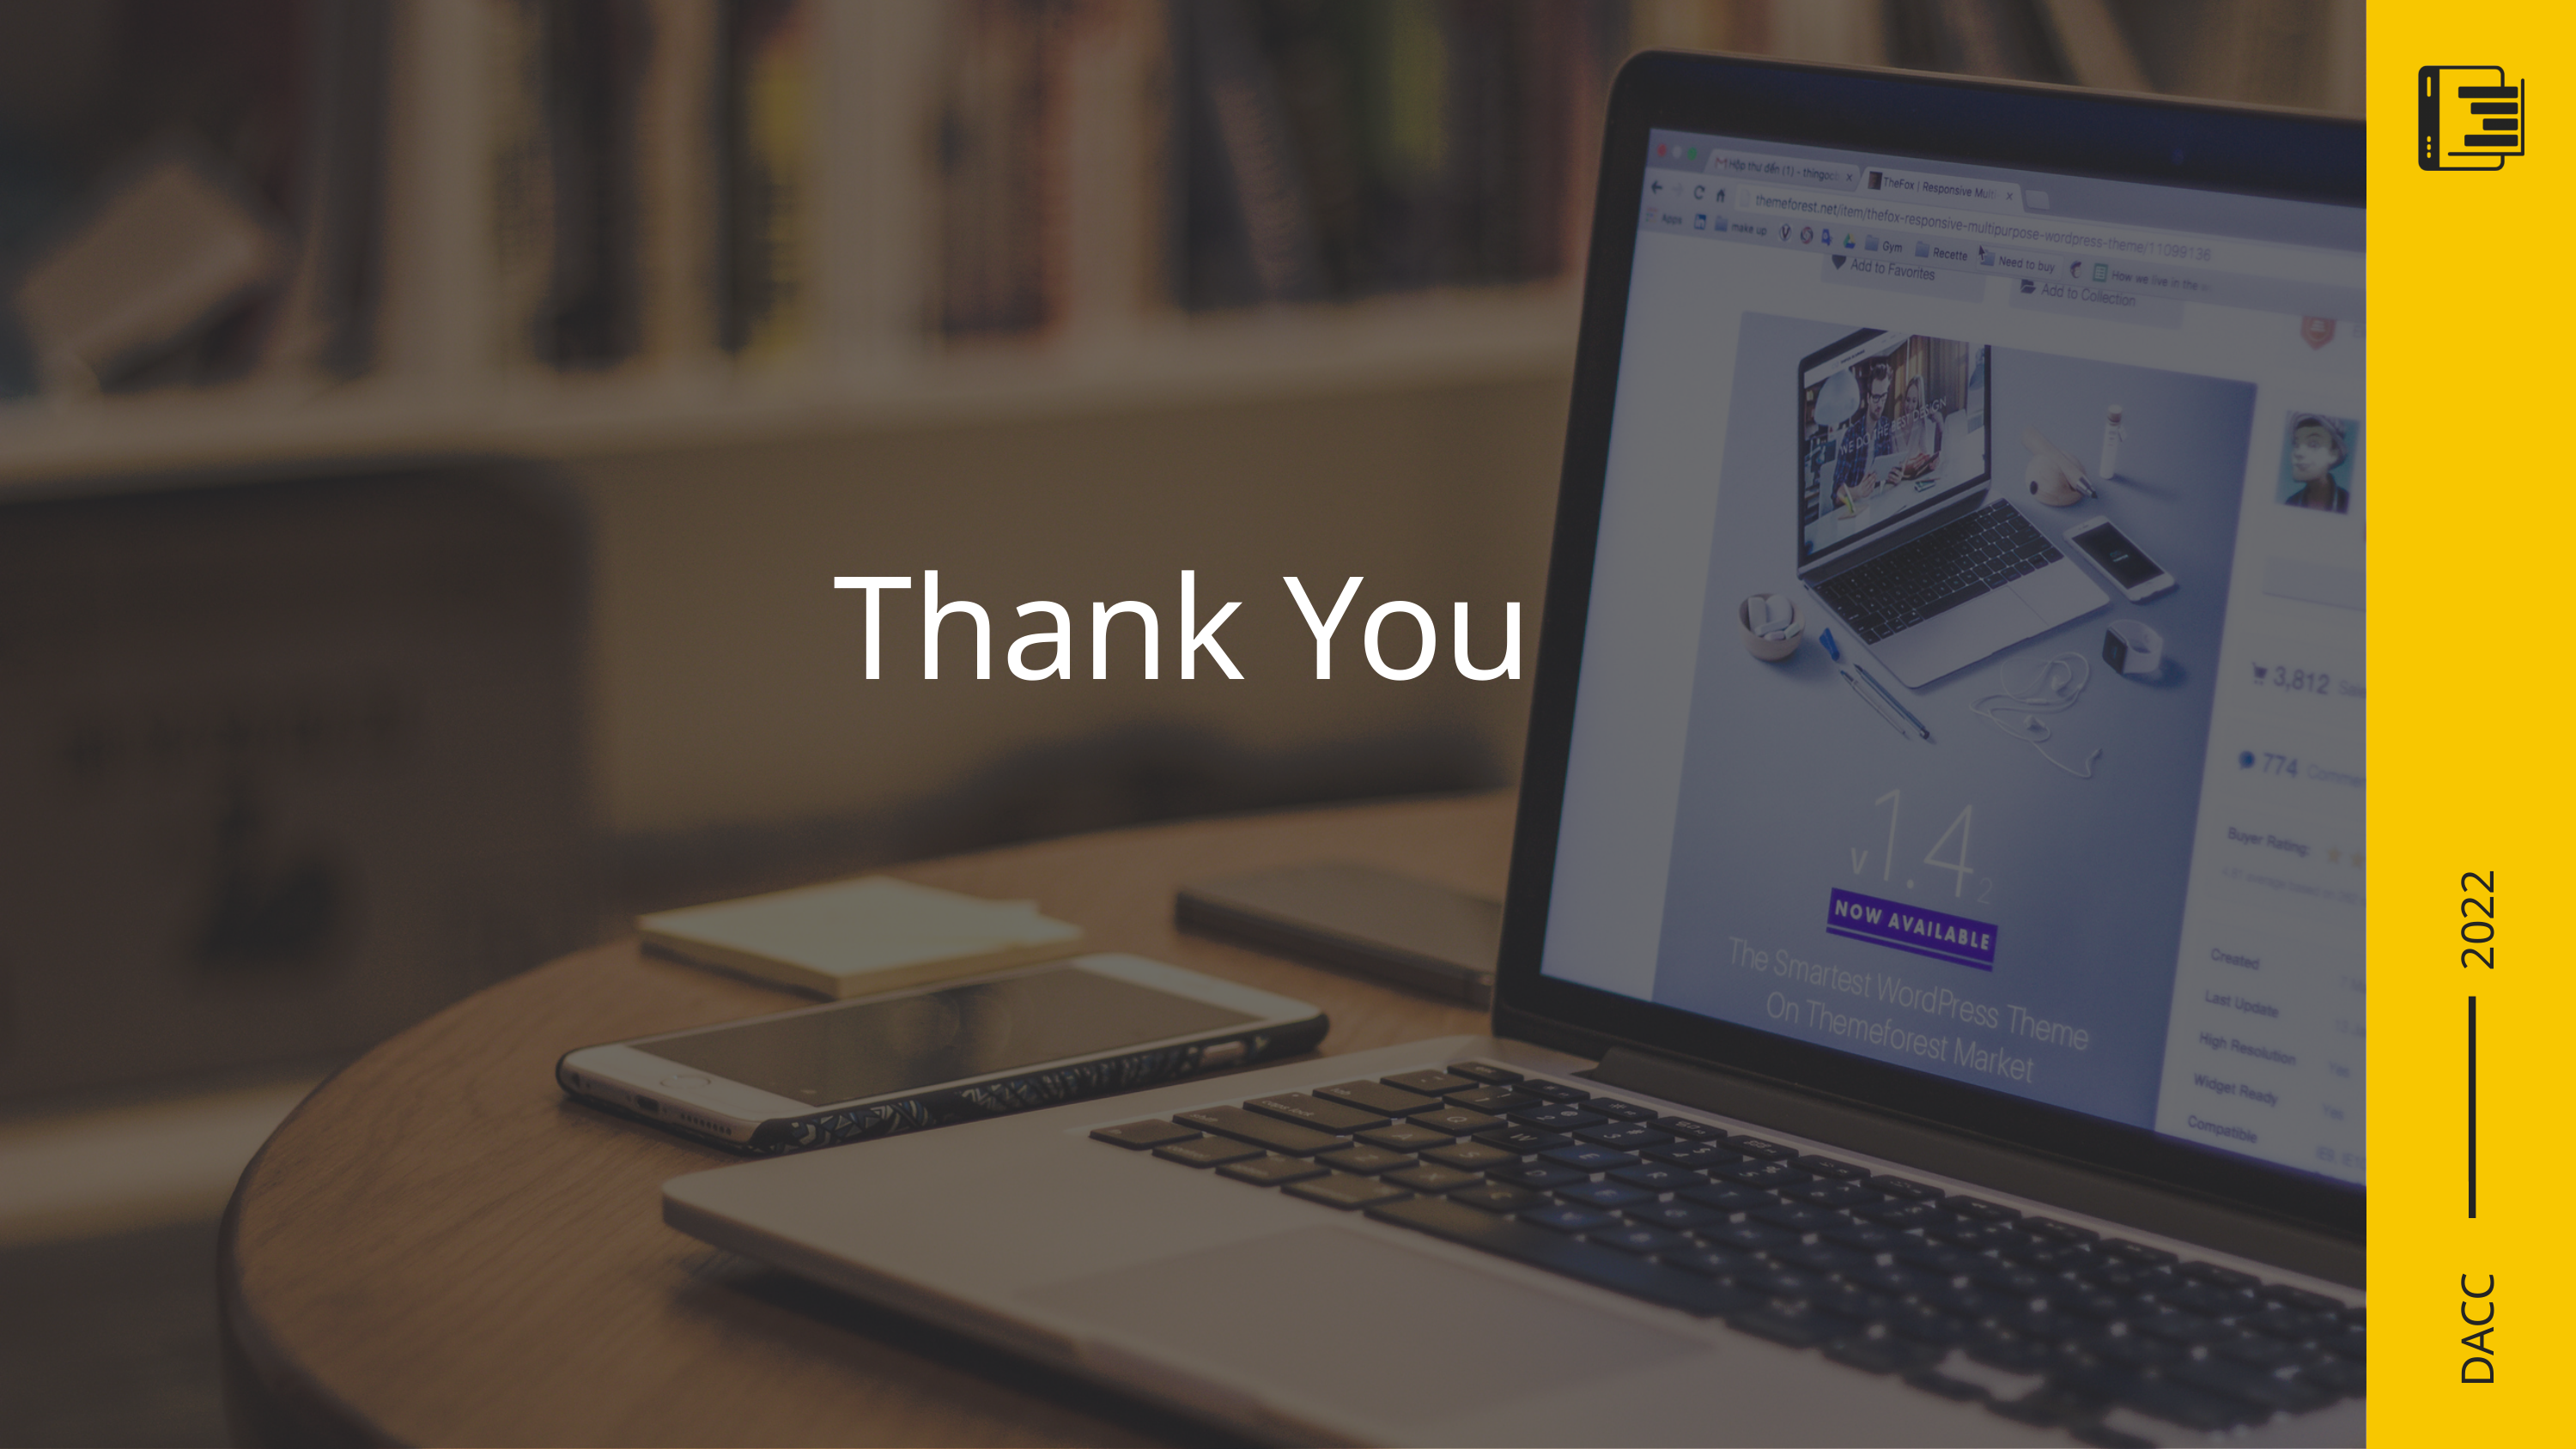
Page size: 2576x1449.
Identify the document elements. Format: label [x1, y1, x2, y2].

text_box [0, 0, 2366, 1449]
text_box [2366, 0, 2576, 1449]
